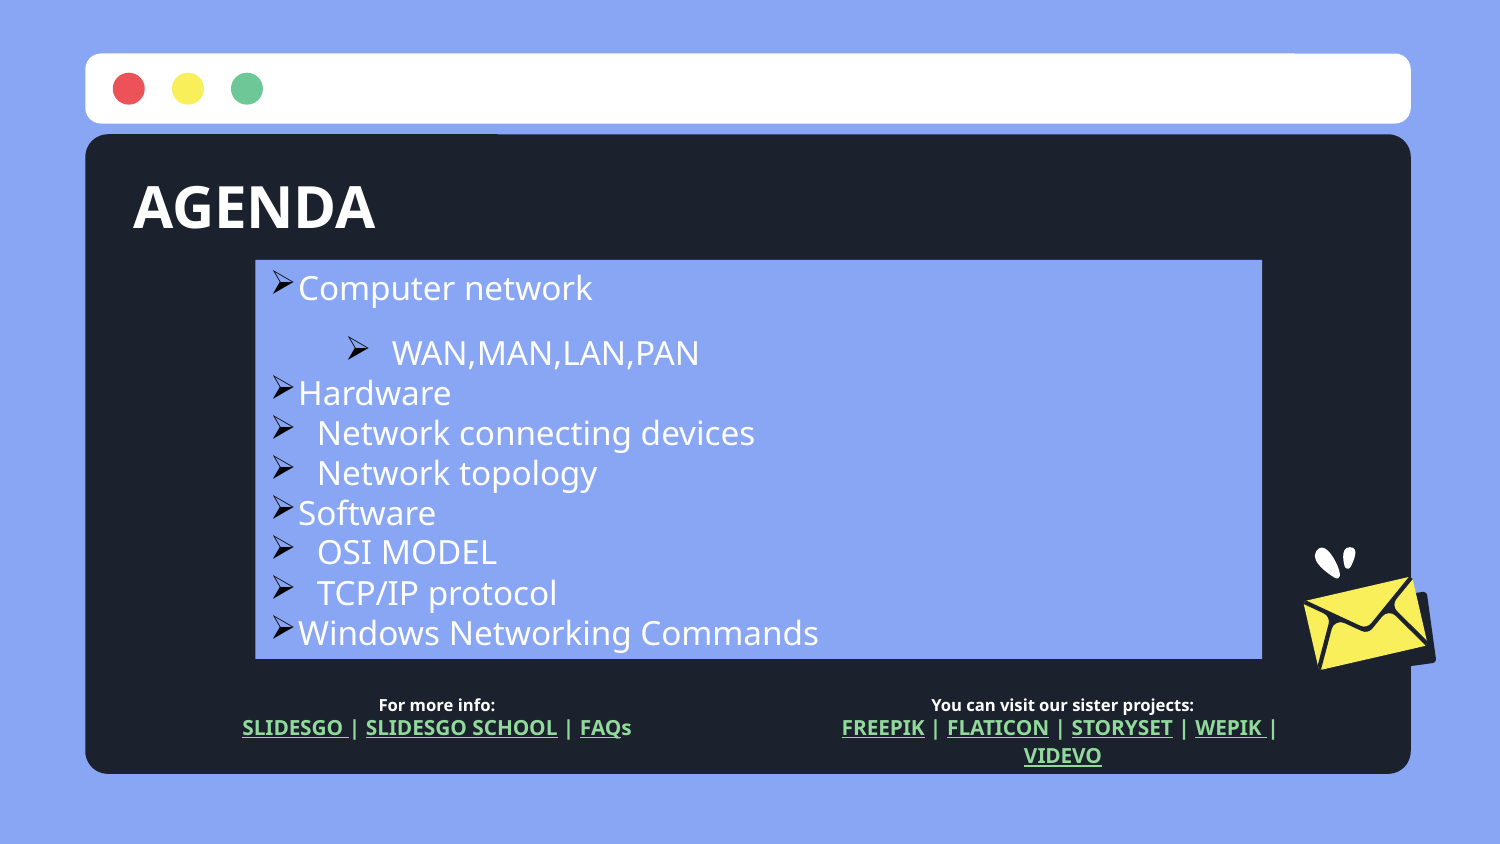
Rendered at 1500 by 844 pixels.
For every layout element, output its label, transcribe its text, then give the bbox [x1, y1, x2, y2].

title AGENDA [118, 158, 1382, 252]
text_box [1303, 534, 1428, 672]
text_box Computer network WAN,MAN,LAN,PAN Hardware Network connecting devices Network topology Software OSI MODEL TCP/IP protocol Windows Networking Commands [255, 259, 1263, 659]
text_box You can visit our sister projects: FREEPIK | FLATICON | STORYSET | WEPIK | VIDEVO [793, 679, 1333, 756]
text_box For more info: SLIDESGO | SLIDESGO SCHOOL | FAQs [167, 679, 707, 756]
